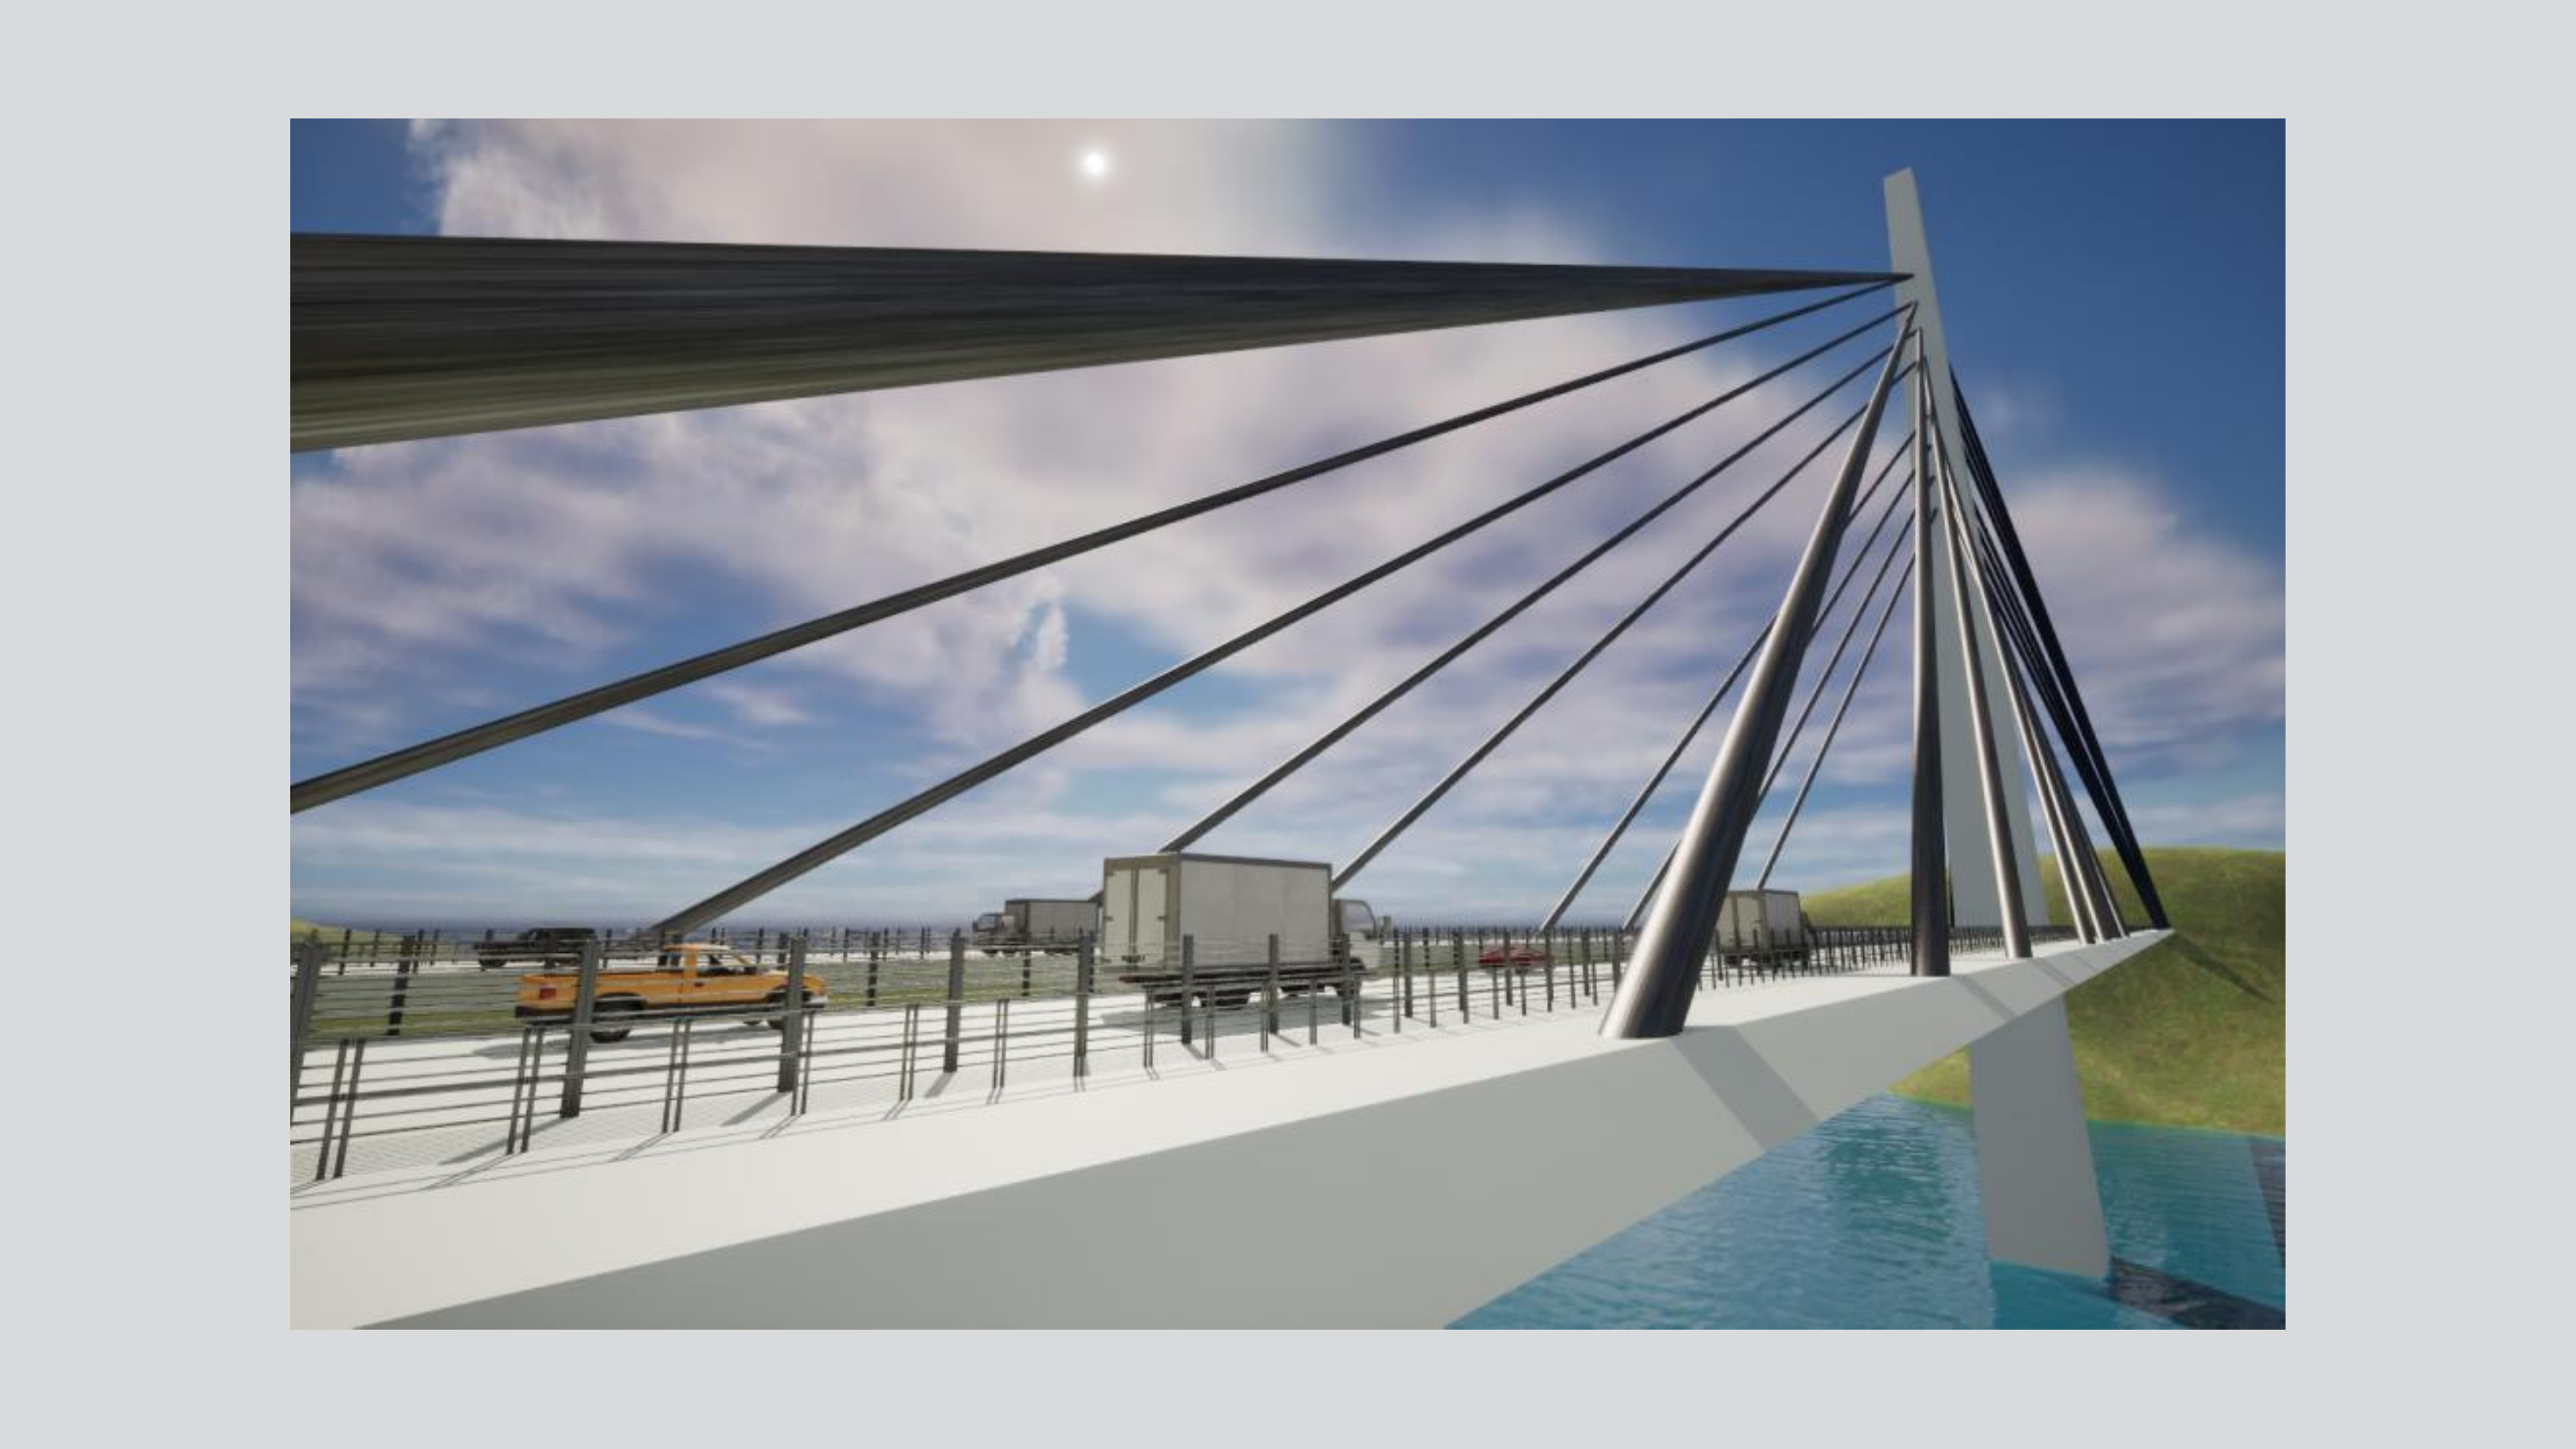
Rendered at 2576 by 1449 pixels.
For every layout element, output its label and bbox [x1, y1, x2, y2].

text_box [290, 118, 2286, 1330]
